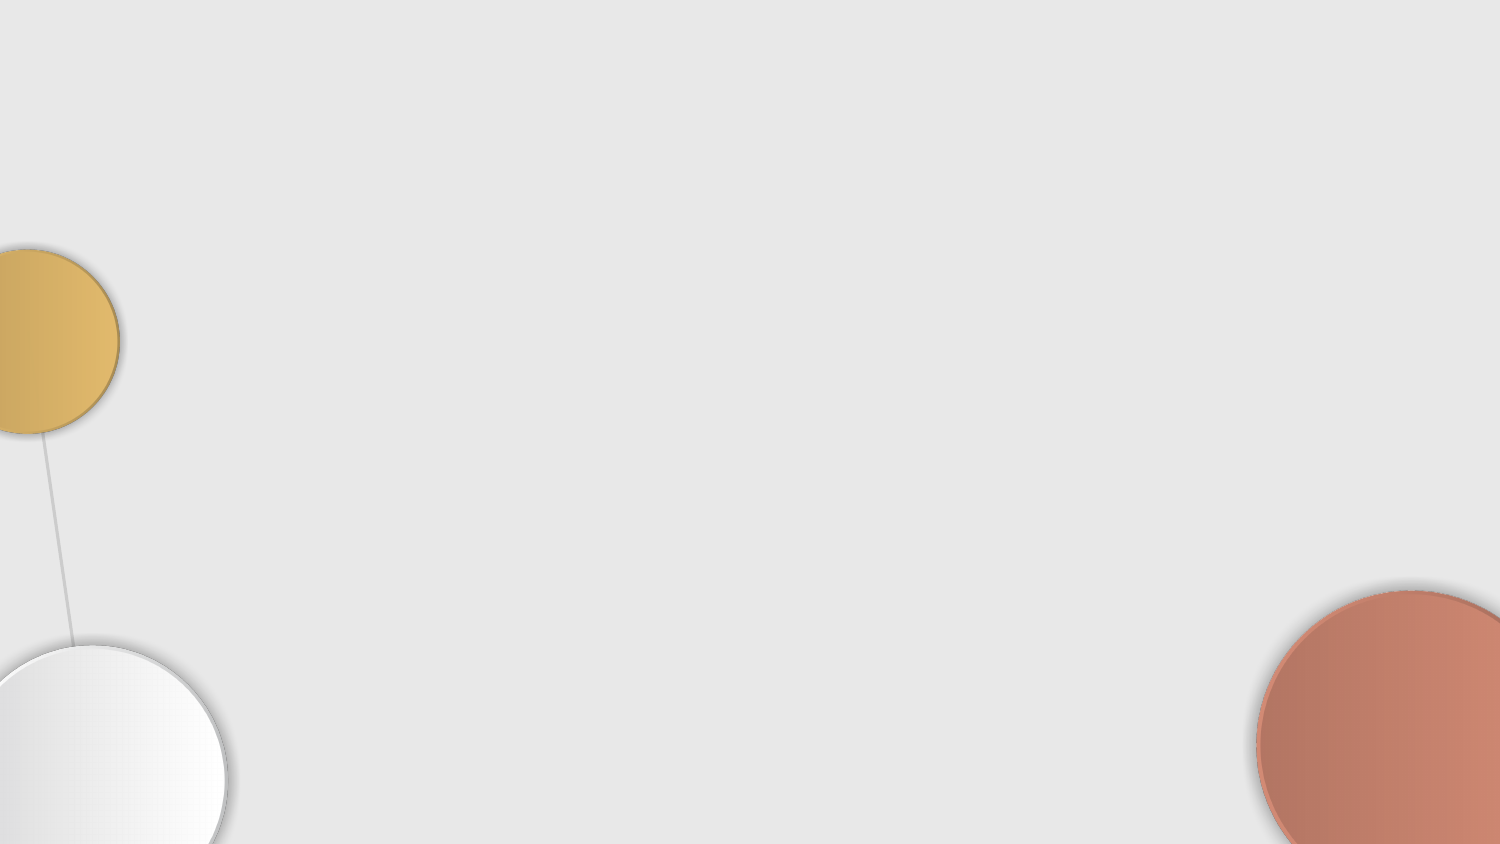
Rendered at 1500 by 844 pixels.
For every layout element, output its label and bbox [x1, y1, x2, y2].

picture [0, 220, 149, 463]
picture [1207, 541, 1500, 844]
picture [0, 602, 271, 844]
